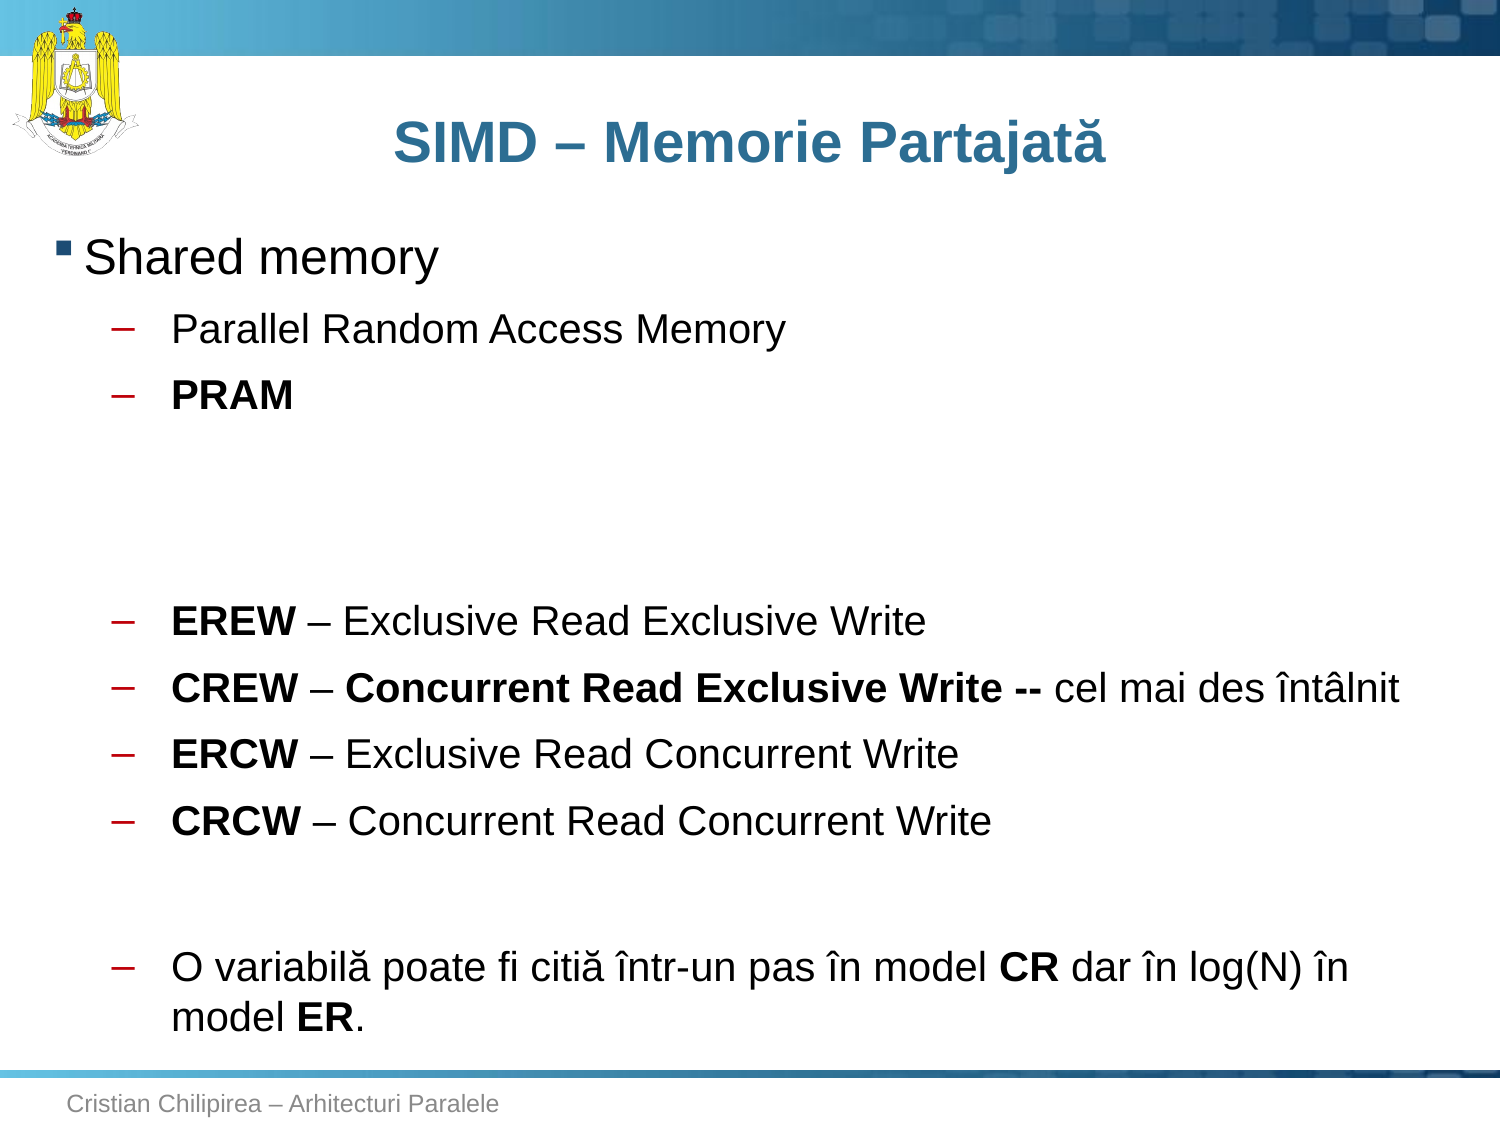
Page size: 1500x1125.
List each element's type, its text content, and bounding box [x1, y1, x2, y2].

picture [0, 0, 1500, 156]
picture [0, 1070, 1500, 1078]
list Shared memory Parallel Random Access Memory PRAM EREW – Exclusive Read Exclusive Write CREW – Concurrent Read Exclusive Write -- cel mai des întâlnit ERCW – Exclusive Read Concurrent Write CRCW – Concurrent Read Concurrent Write O variabilă poate fi citiă într-un pas în model CR dar în log(N) în model ER. [52, 217, 1451, 1053]
footer Cristian Chilipirea – Arhitecturi Paralele [51, 1083, 1157, 1125]
title SIMD – Memorie Partajată [51, 102, 1449, 178]
